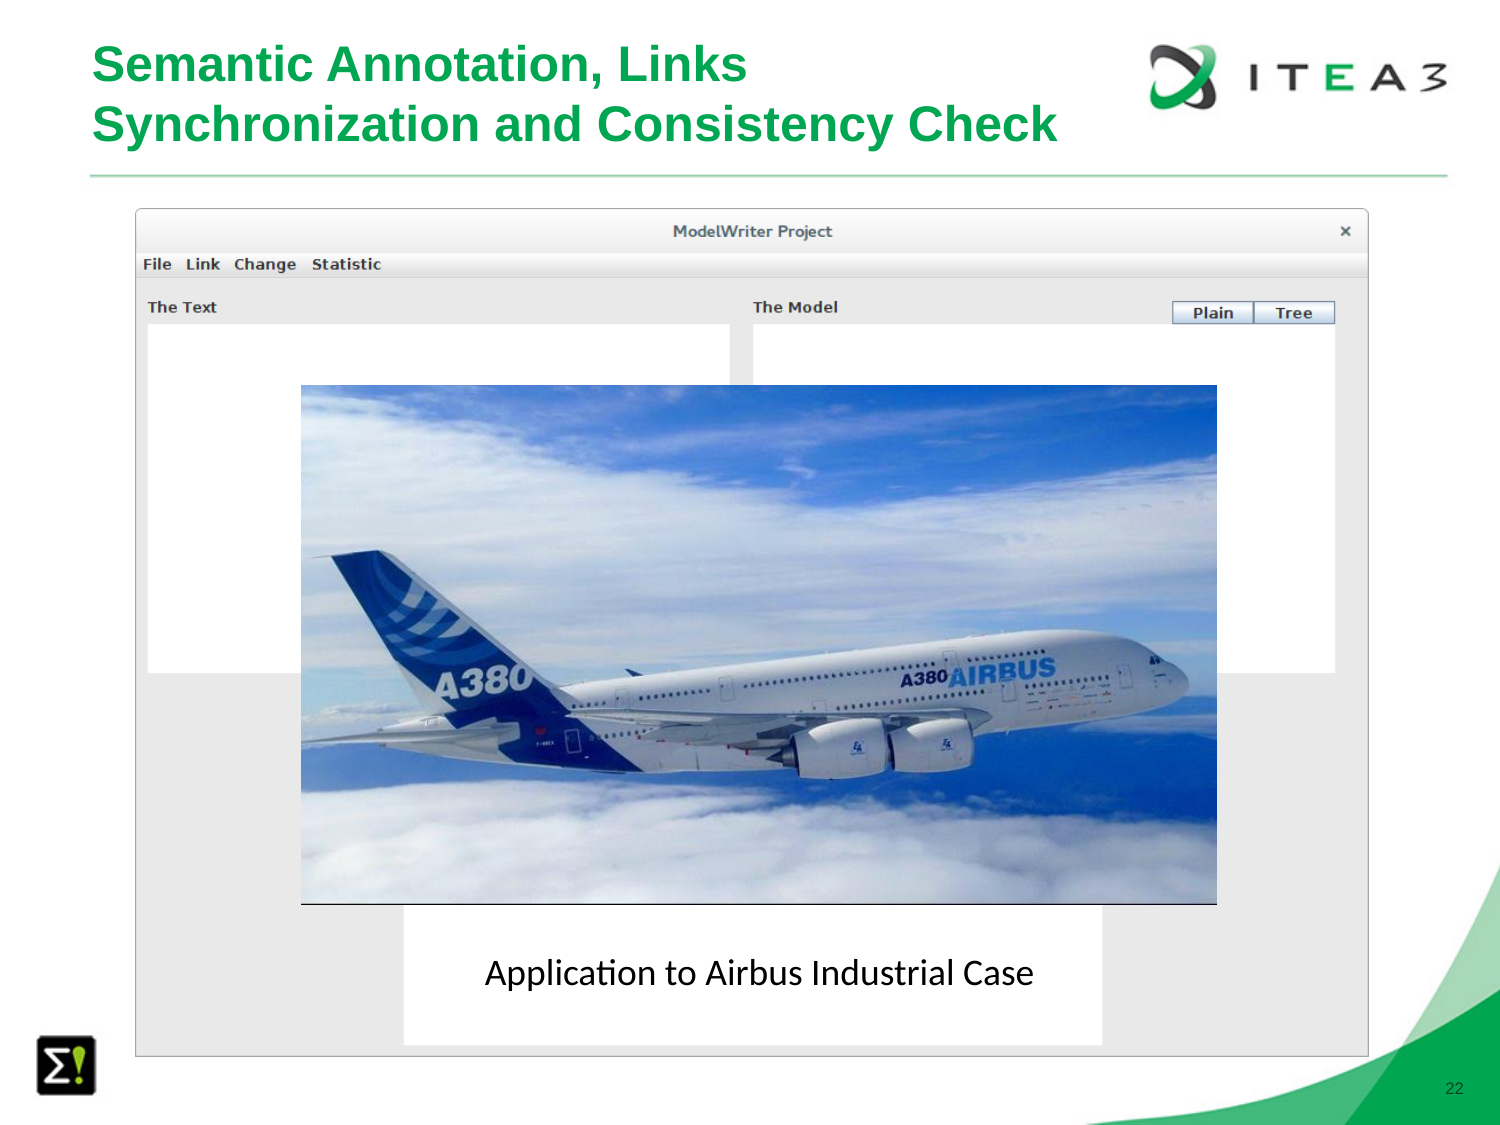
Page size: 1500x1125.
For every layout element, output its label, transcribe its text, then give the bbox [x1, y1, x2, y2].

picture [0, 0, 1500, 1125]
title Semantic Annotation, Links Synchronization and Consistency Check [76, 23, 1099, 160]
